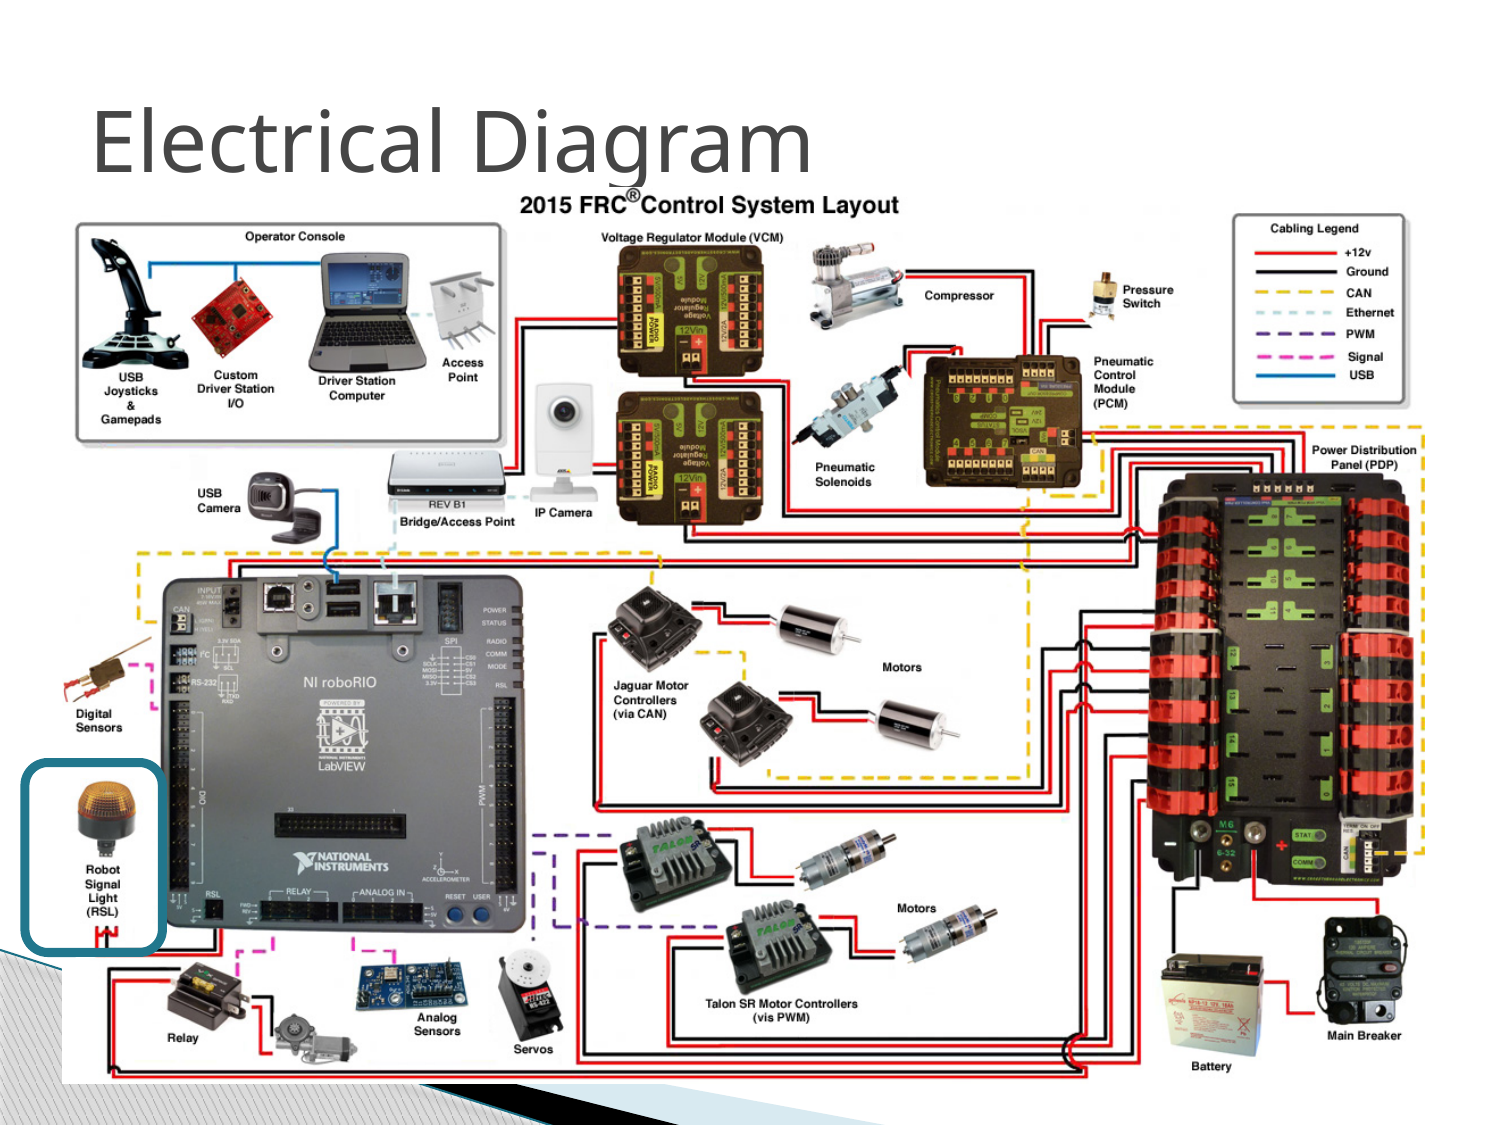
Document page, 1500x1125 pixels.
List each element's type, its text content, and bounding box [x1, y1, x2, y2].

title Electrical Diagram [75, 45, 1425, 187]
text_box [20, 758, 56, 958]
picture [62, 187, 1426, 1084]
